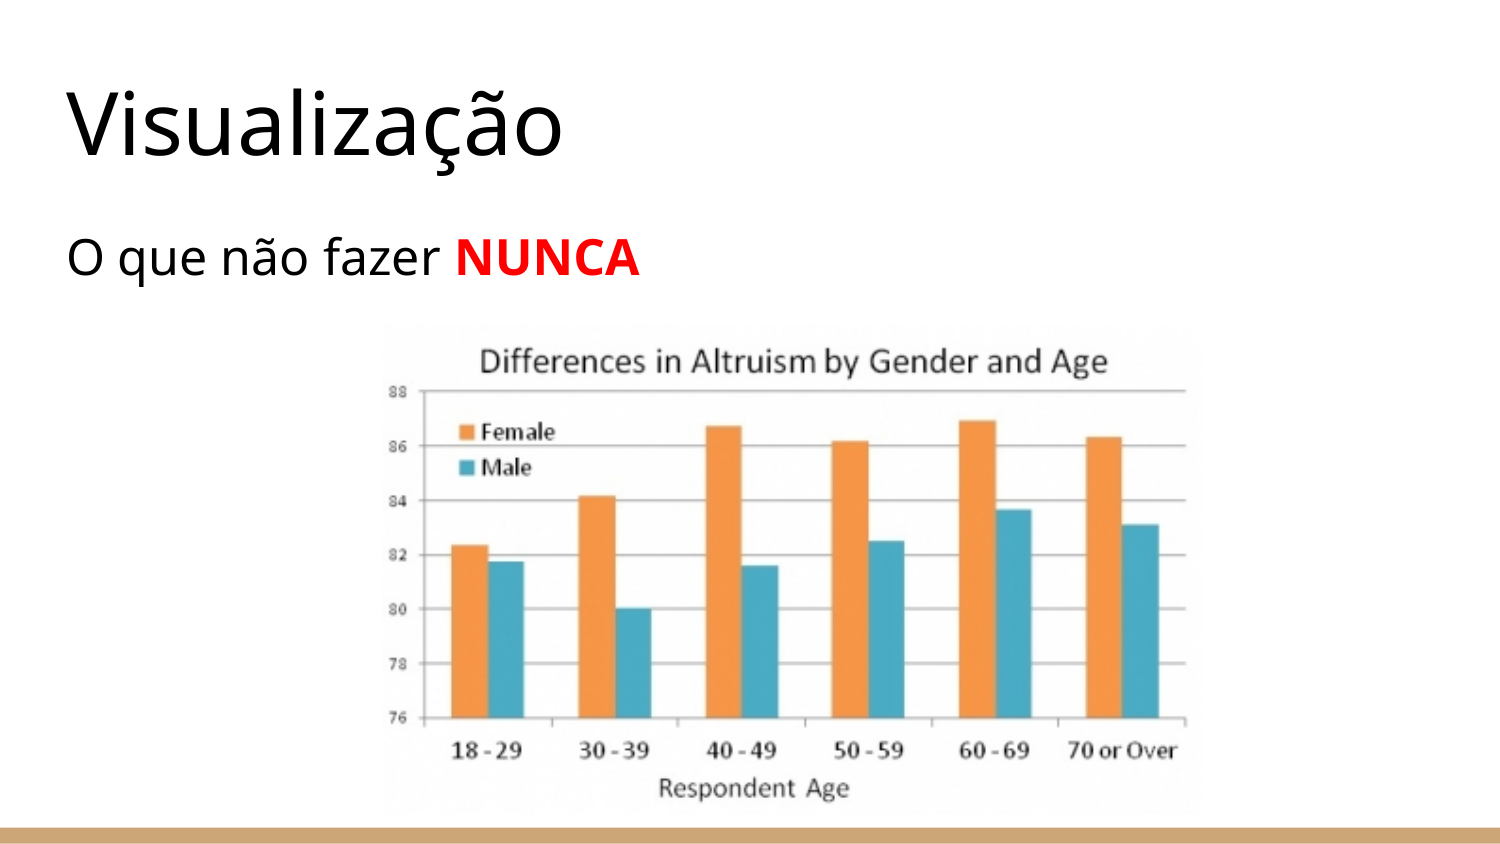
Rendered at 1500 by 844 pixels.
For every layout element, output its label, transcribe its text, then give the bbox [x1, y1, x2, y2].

title Visualização [51, 51, 1449, 189]
picture [382, 324, 1203, 816]
list O que não fazer NUNCA [51, 200, 1449, 752]
